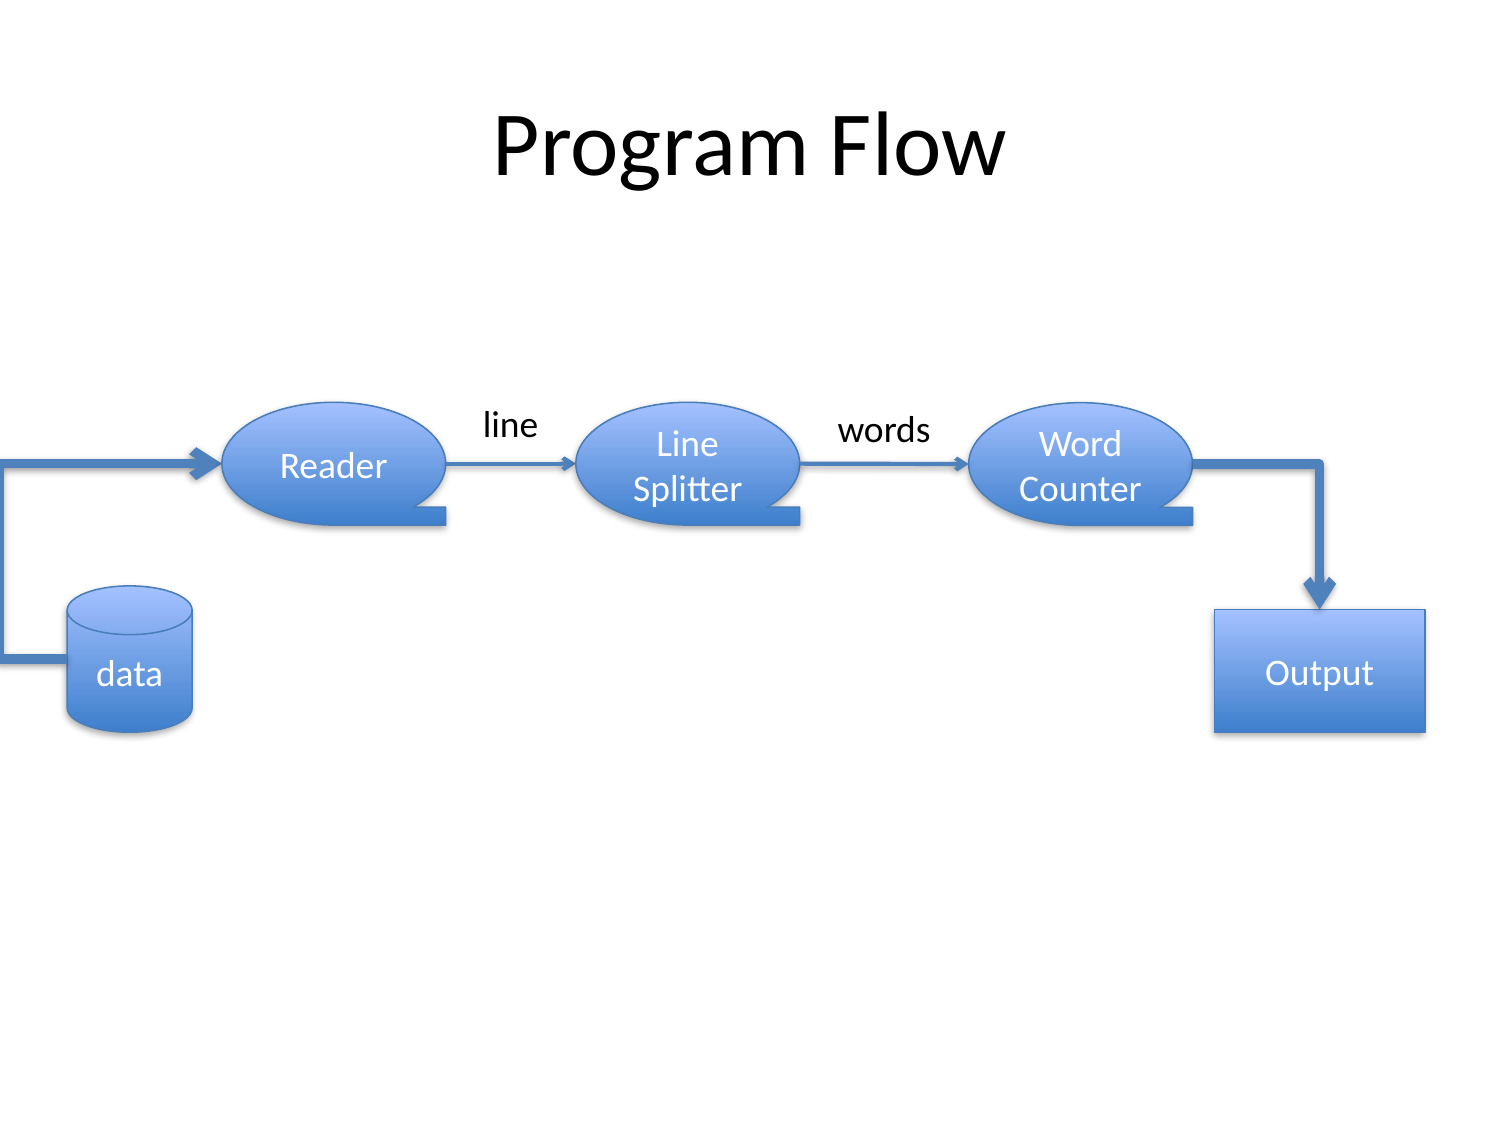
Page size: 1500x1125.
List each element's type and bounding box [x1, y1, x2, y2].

text_box [66, 392, 1426, 733]
title [75, 45, 1425, 233]
